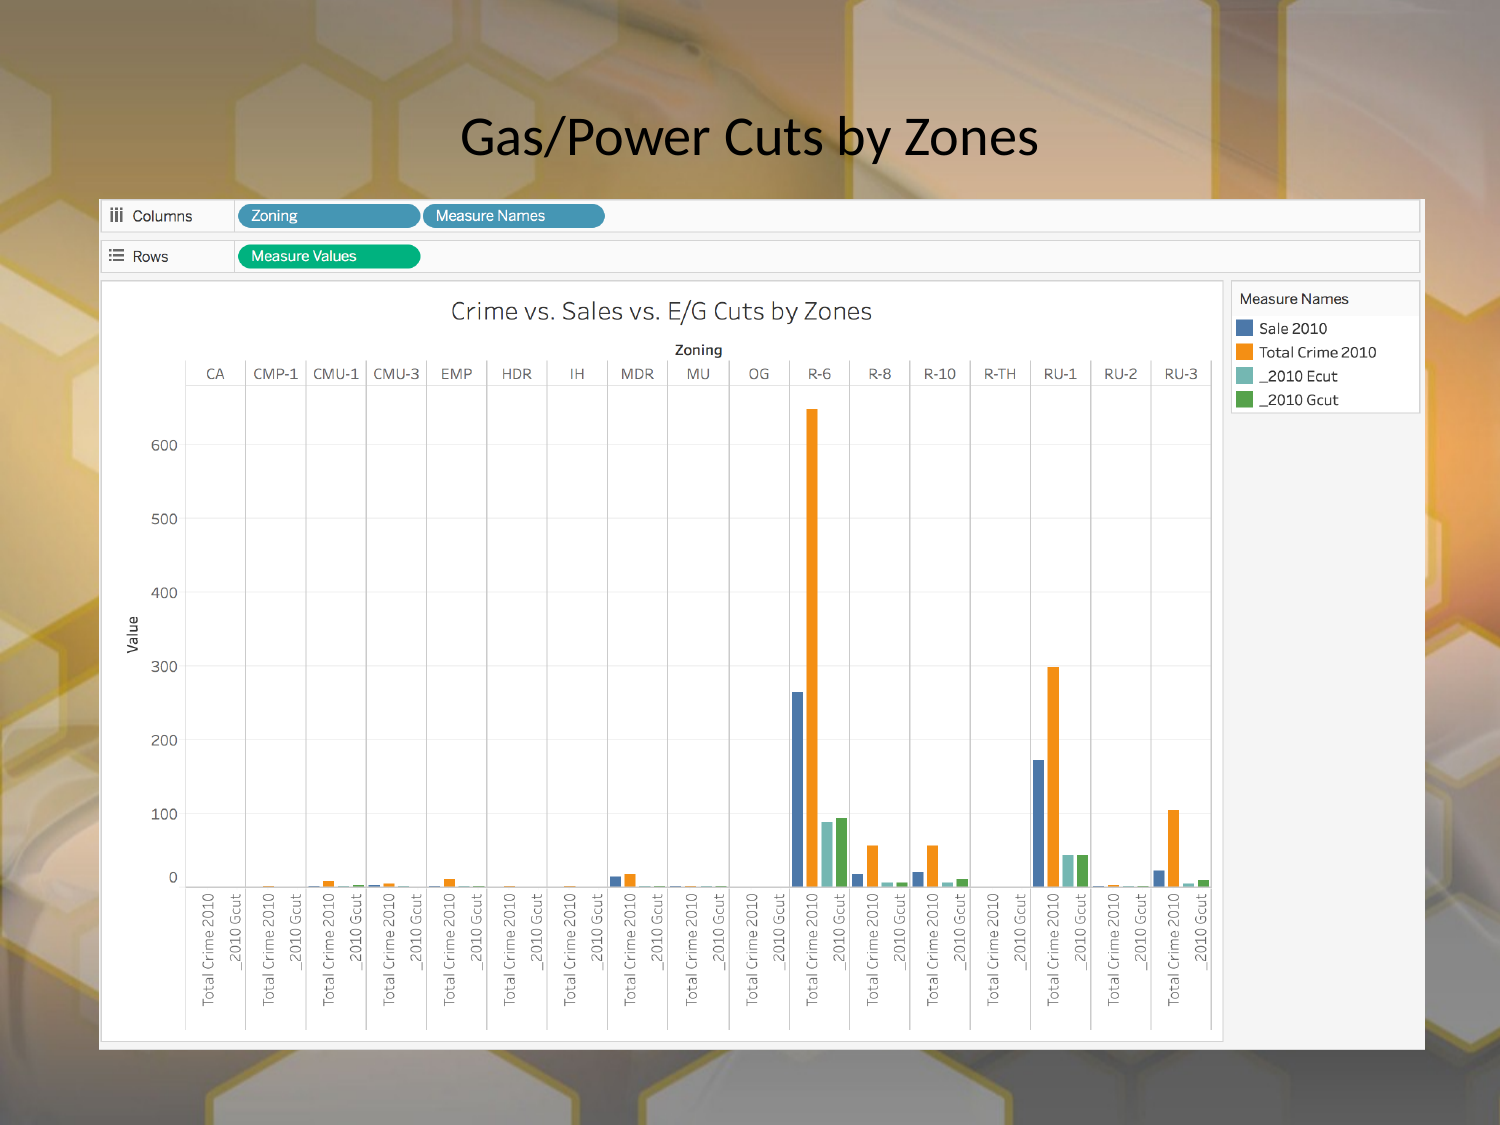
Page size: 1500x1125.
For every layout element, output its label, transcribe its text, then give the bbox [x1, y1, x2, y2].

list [99, 199, 1426, 1051]
title Gas/Power Cuts by Zones [159, 62, 1341, 175]
picture [0, 0, 1500, 1125]
